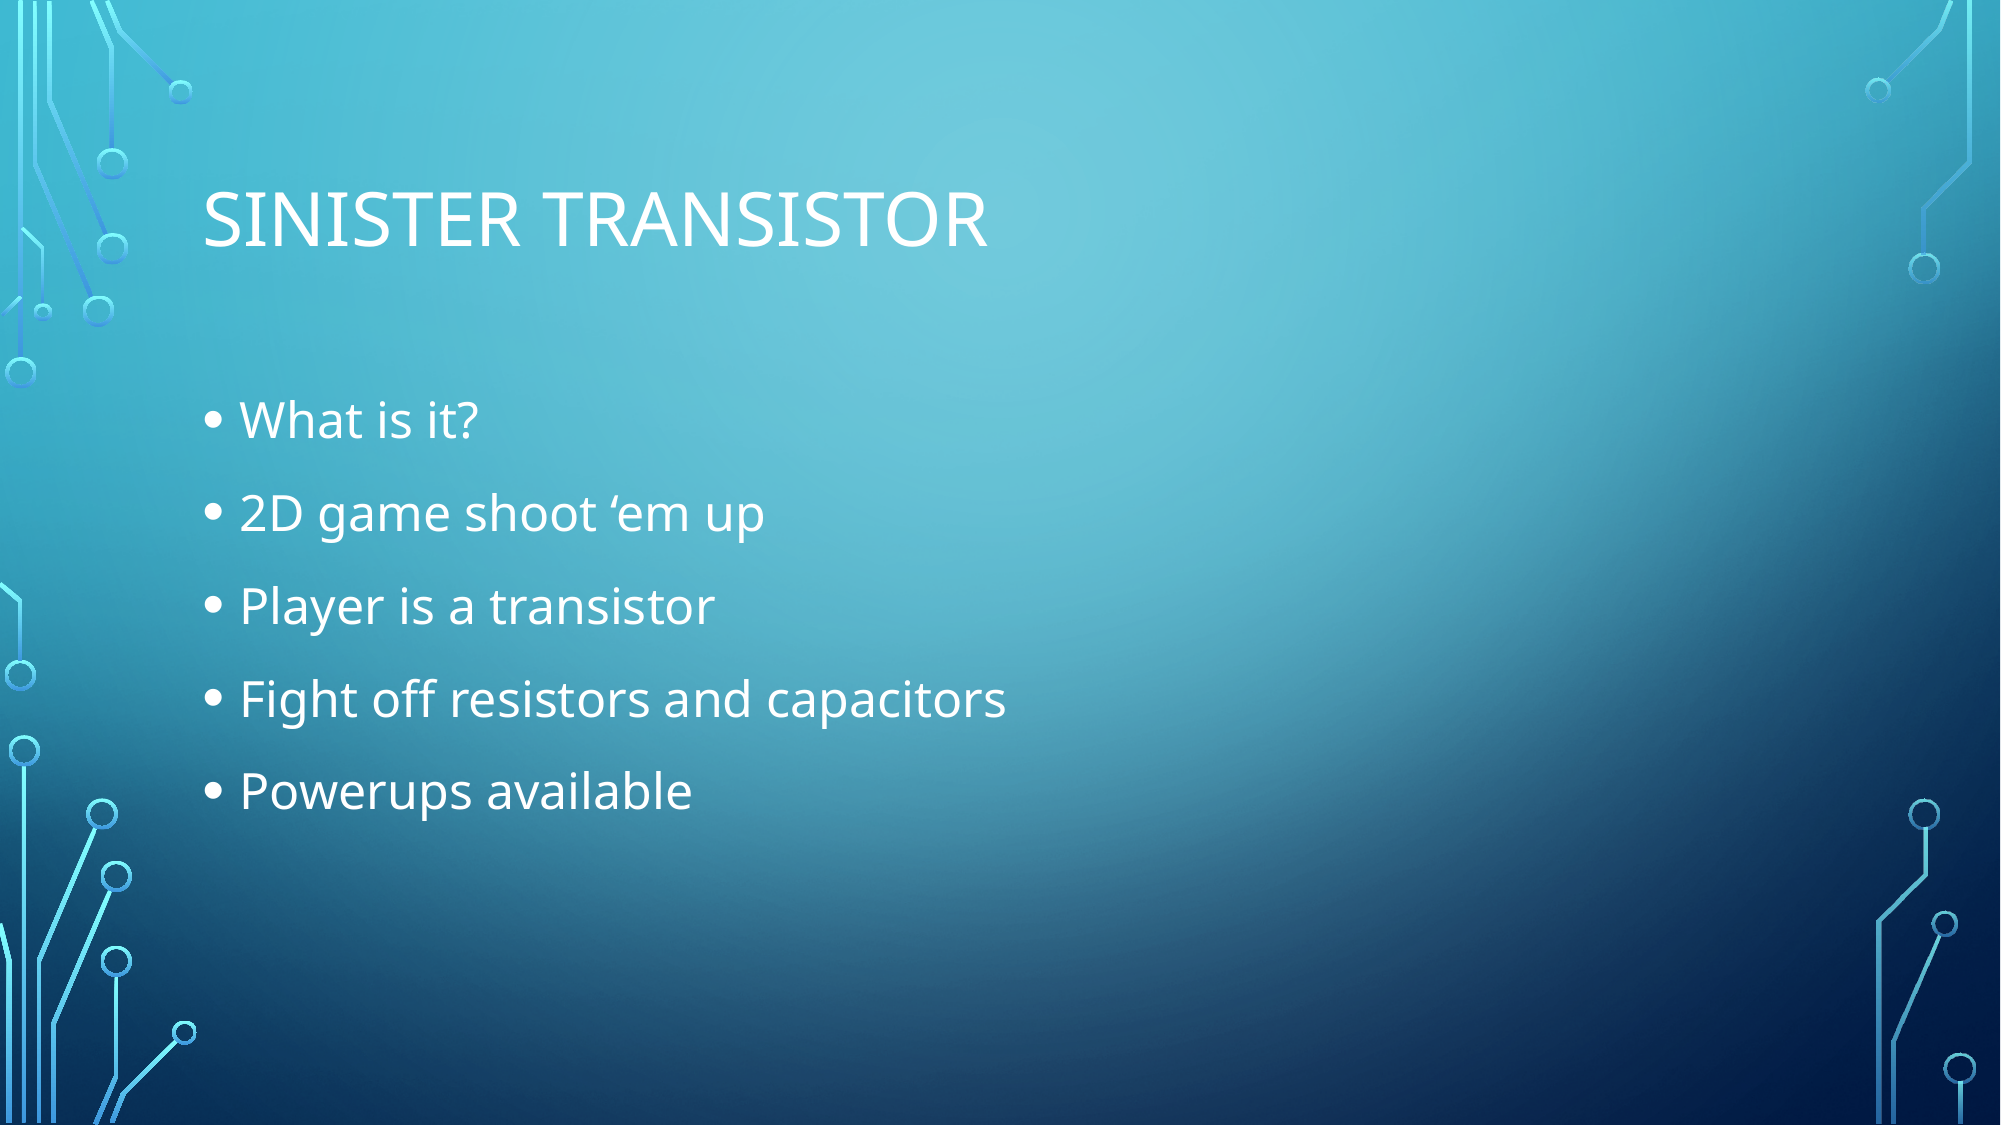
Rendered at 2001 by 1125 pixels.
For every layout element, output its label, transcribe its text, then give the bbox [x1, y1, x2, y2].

list What is it? 2D game shoot ‘em up Player is a transistor Fight off resistors and capacitors Powerups available [187, 369, 1813, 950]
title Sinister Transistor [187, 101, 1813, 344]
